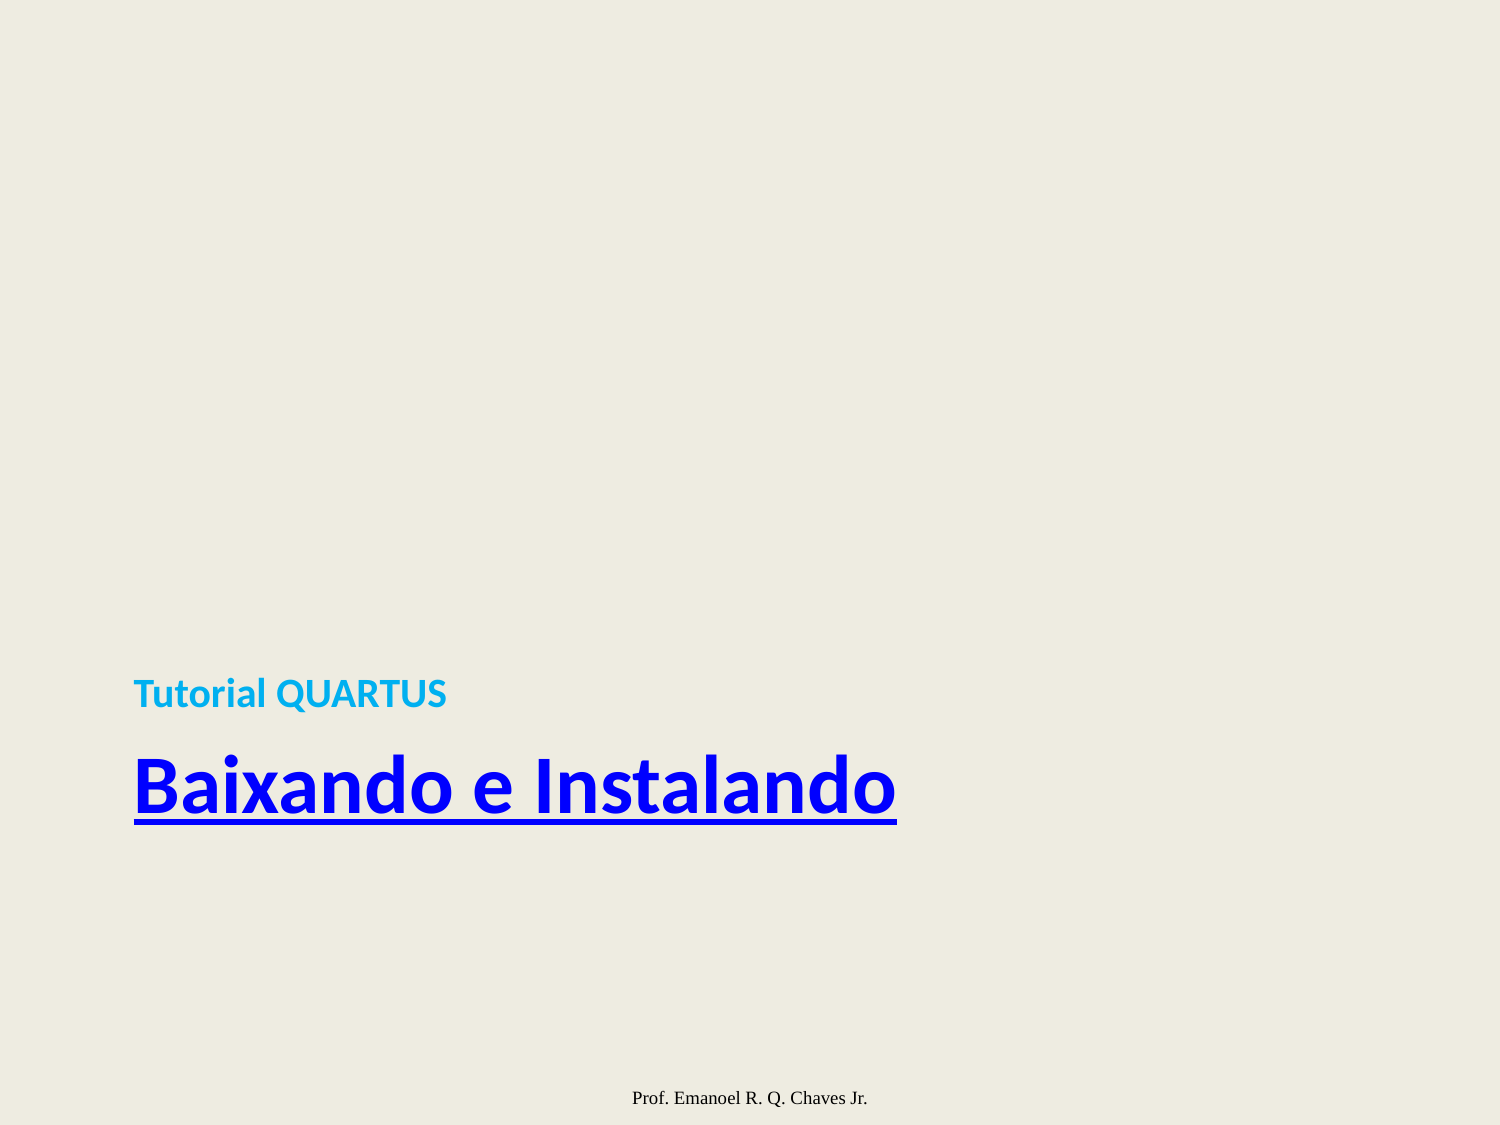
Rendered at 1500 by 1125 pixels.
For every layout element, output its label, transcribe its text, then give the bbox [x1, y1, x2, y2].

footer Prof. Emanoel R. Q. Chaves Jr. [512, 1082, 988, 1113]
title Baixando e Instalando [118, 723, 1394, 947]
list Tutorial QUARTUS [118, 476, 1394, 723]
